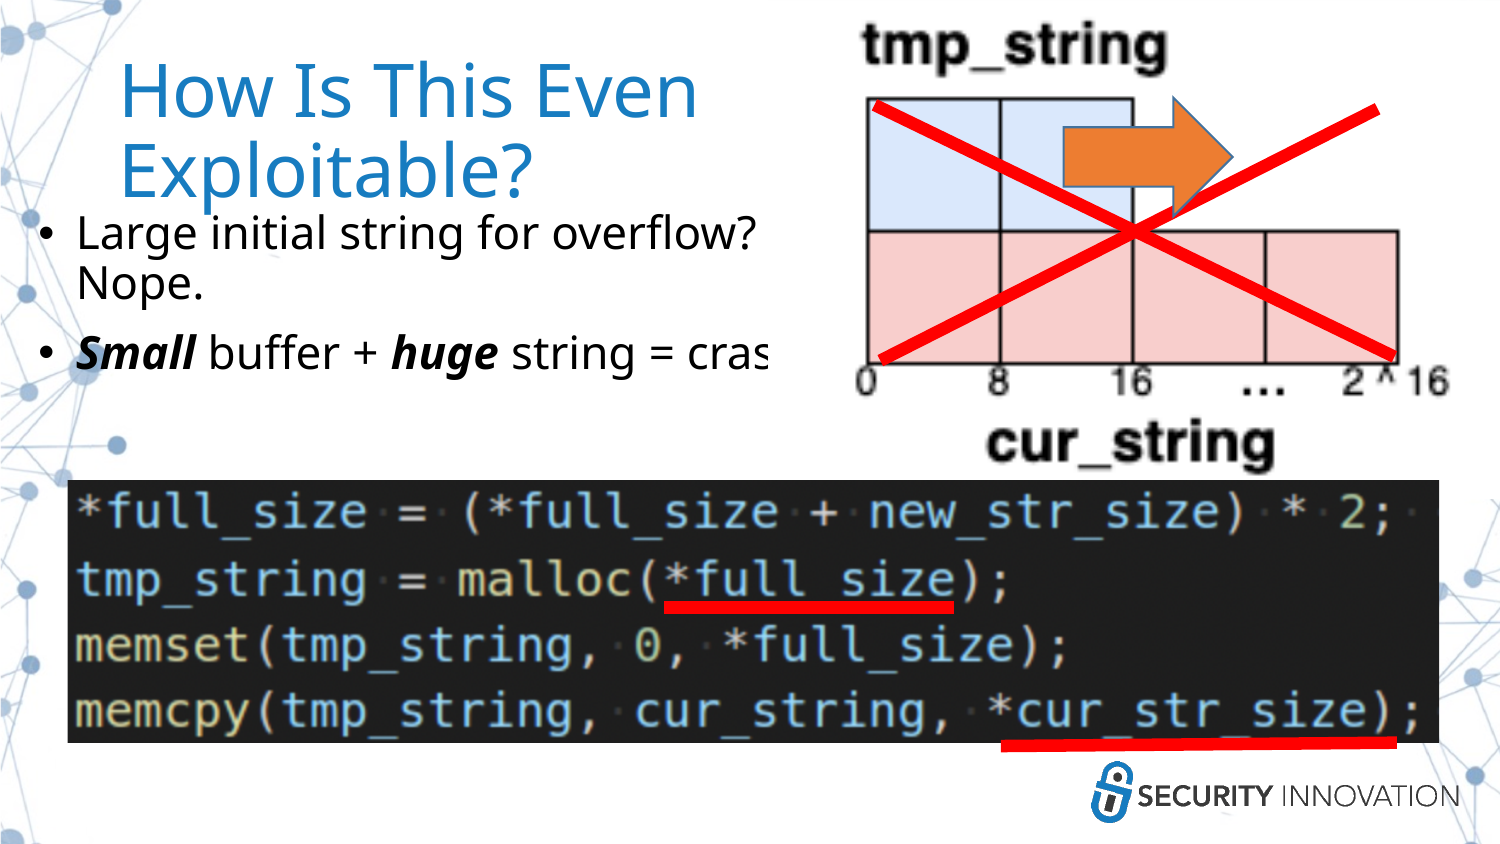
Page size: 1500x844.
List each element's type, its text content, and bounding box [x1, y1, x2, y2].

picture [1, 0, 1500, 844]
list Large initial string for overflow? Nope. Small buffer + huge string = crash [23, 202, 768, 537]
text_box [874, 104, 1395, 357]
title How Is This Even Exploitable? [103, 44, 768, 202]
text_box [1000, 742, 1397, 746]
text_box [880, 108, 1378, 361]
